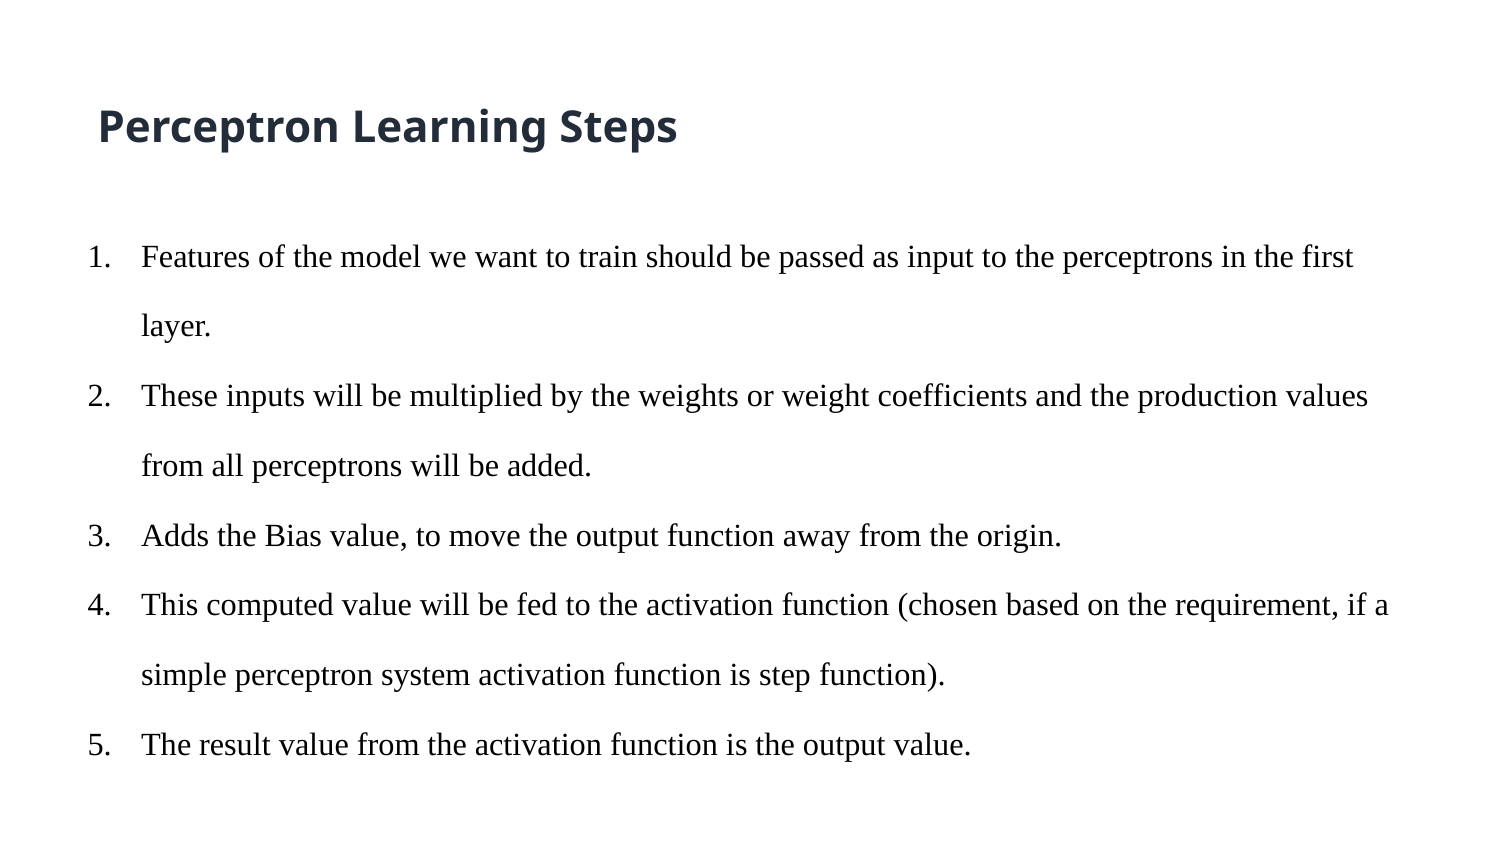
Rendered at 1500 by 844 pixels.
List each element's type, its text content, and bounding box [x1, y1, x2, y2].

title Perceptron Learning Steps [51, 72, 1449, 167]
list Features of the model we want to train should be passed as input to the perceptrons in the first layer. These inputs will be multiplied by the weights or weight coefficients and the production values from all perceptrons will be added. Adds the Bias value, to move the output function away from the origin. This computed value will be fed to the activation function (chosen based on the requirement, if a simple perceptron system activation function is step function). The result value from the activation function is the output value. [51, 189, 1449, 750]
